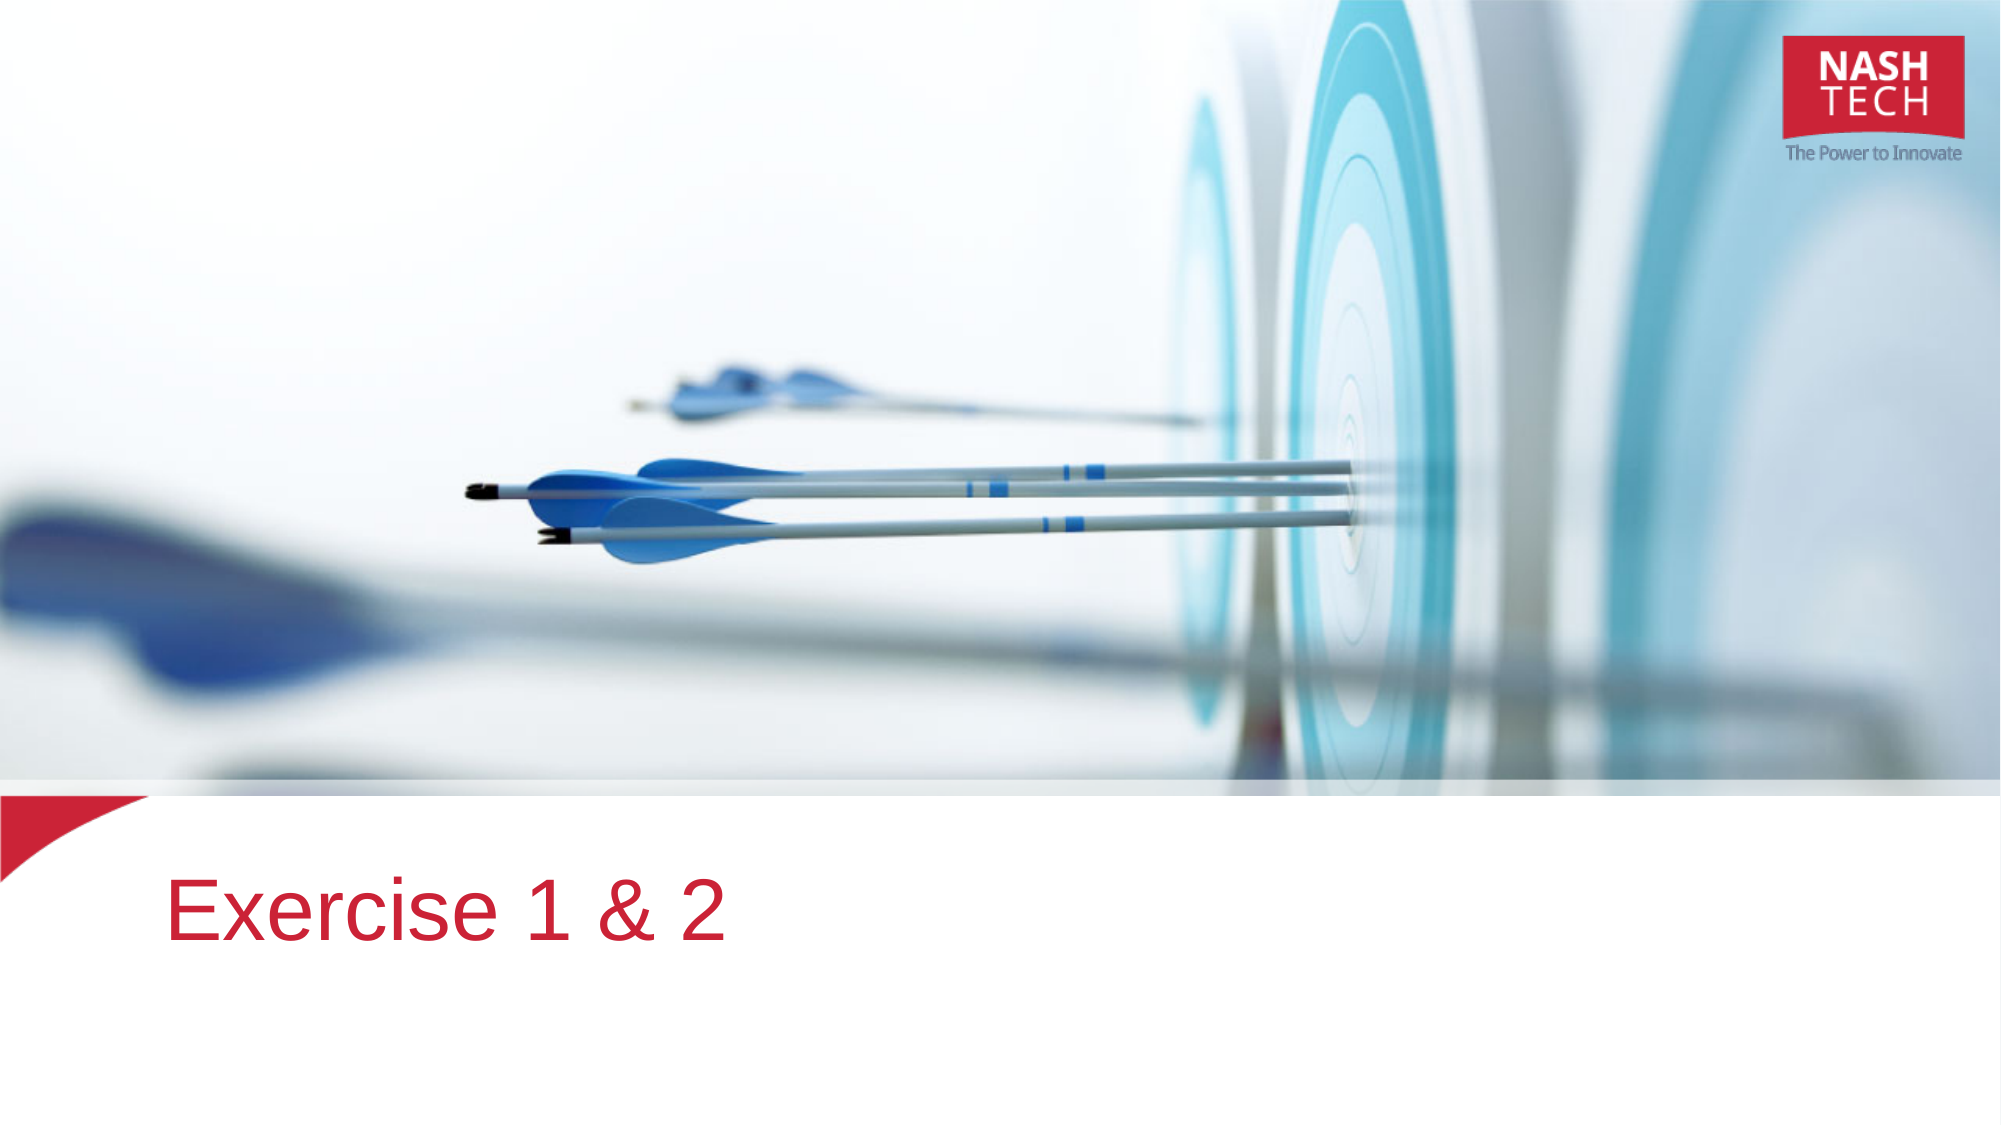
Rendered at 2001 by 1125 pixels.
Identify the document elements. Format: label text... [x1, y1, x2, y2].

picture [0, 796, 149, 887]
title Exercise 1 & 2 [149, 795, 1875, 967]
picture [0, 0, 2001, 1125]
